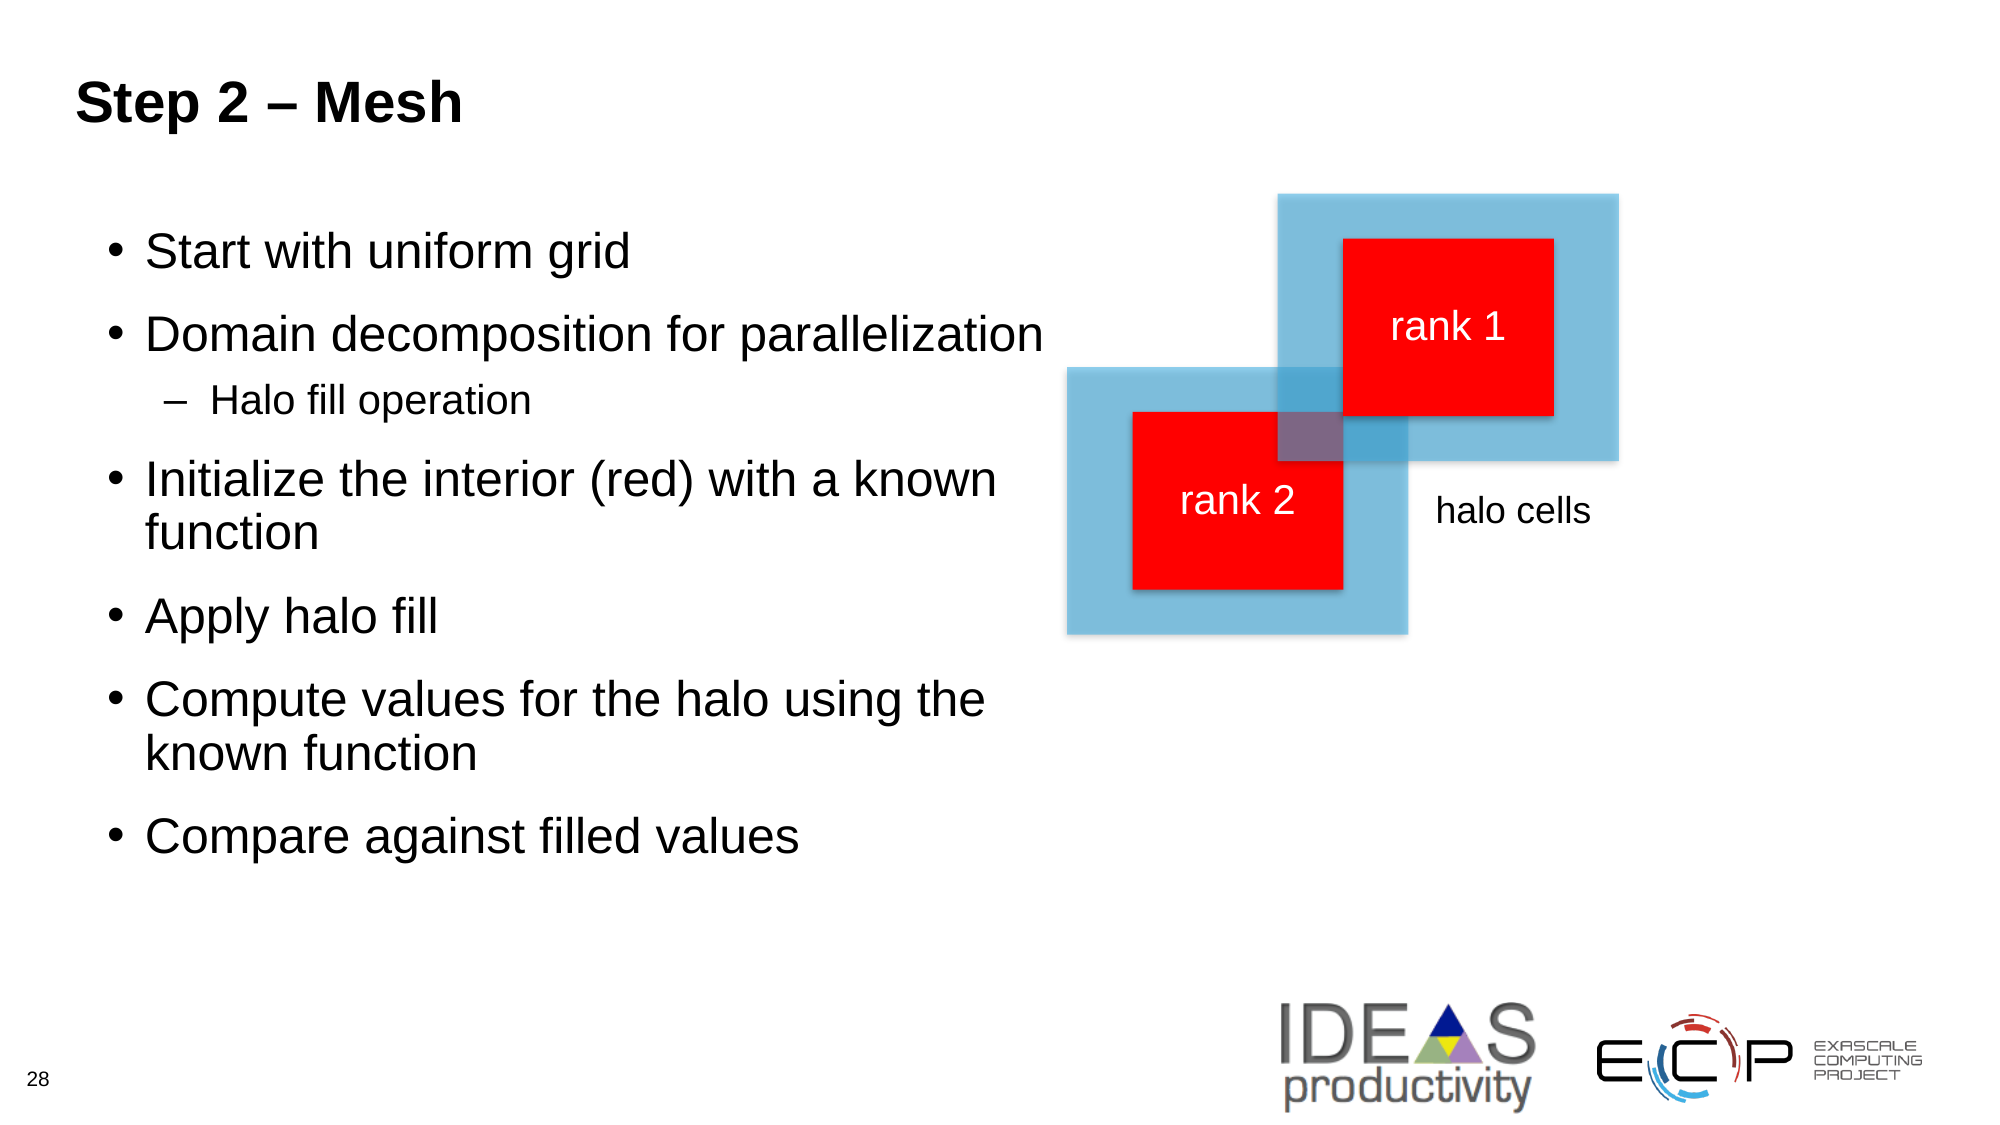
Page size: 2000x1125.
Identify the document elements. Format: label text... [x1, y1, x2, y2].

text_box halo cells [1416, 476, 1612, 547]
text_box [1066, 366, 1409, 635]
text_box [1277, 193, 1620, 462]
title Step 2 – Mesh [59, 67, 1926, 218]
picture [1280, 1002, 1537, 1114]
picture [1597, 1014, 1922, 1103]
list Start with uniform grid Domain decomposition for parallelization Halo fill operation Initialize the interior (red) with a known function Apply halo fill Compute values for the halo using the known function Compare against filled values [91, 217, 1061, 1021]
